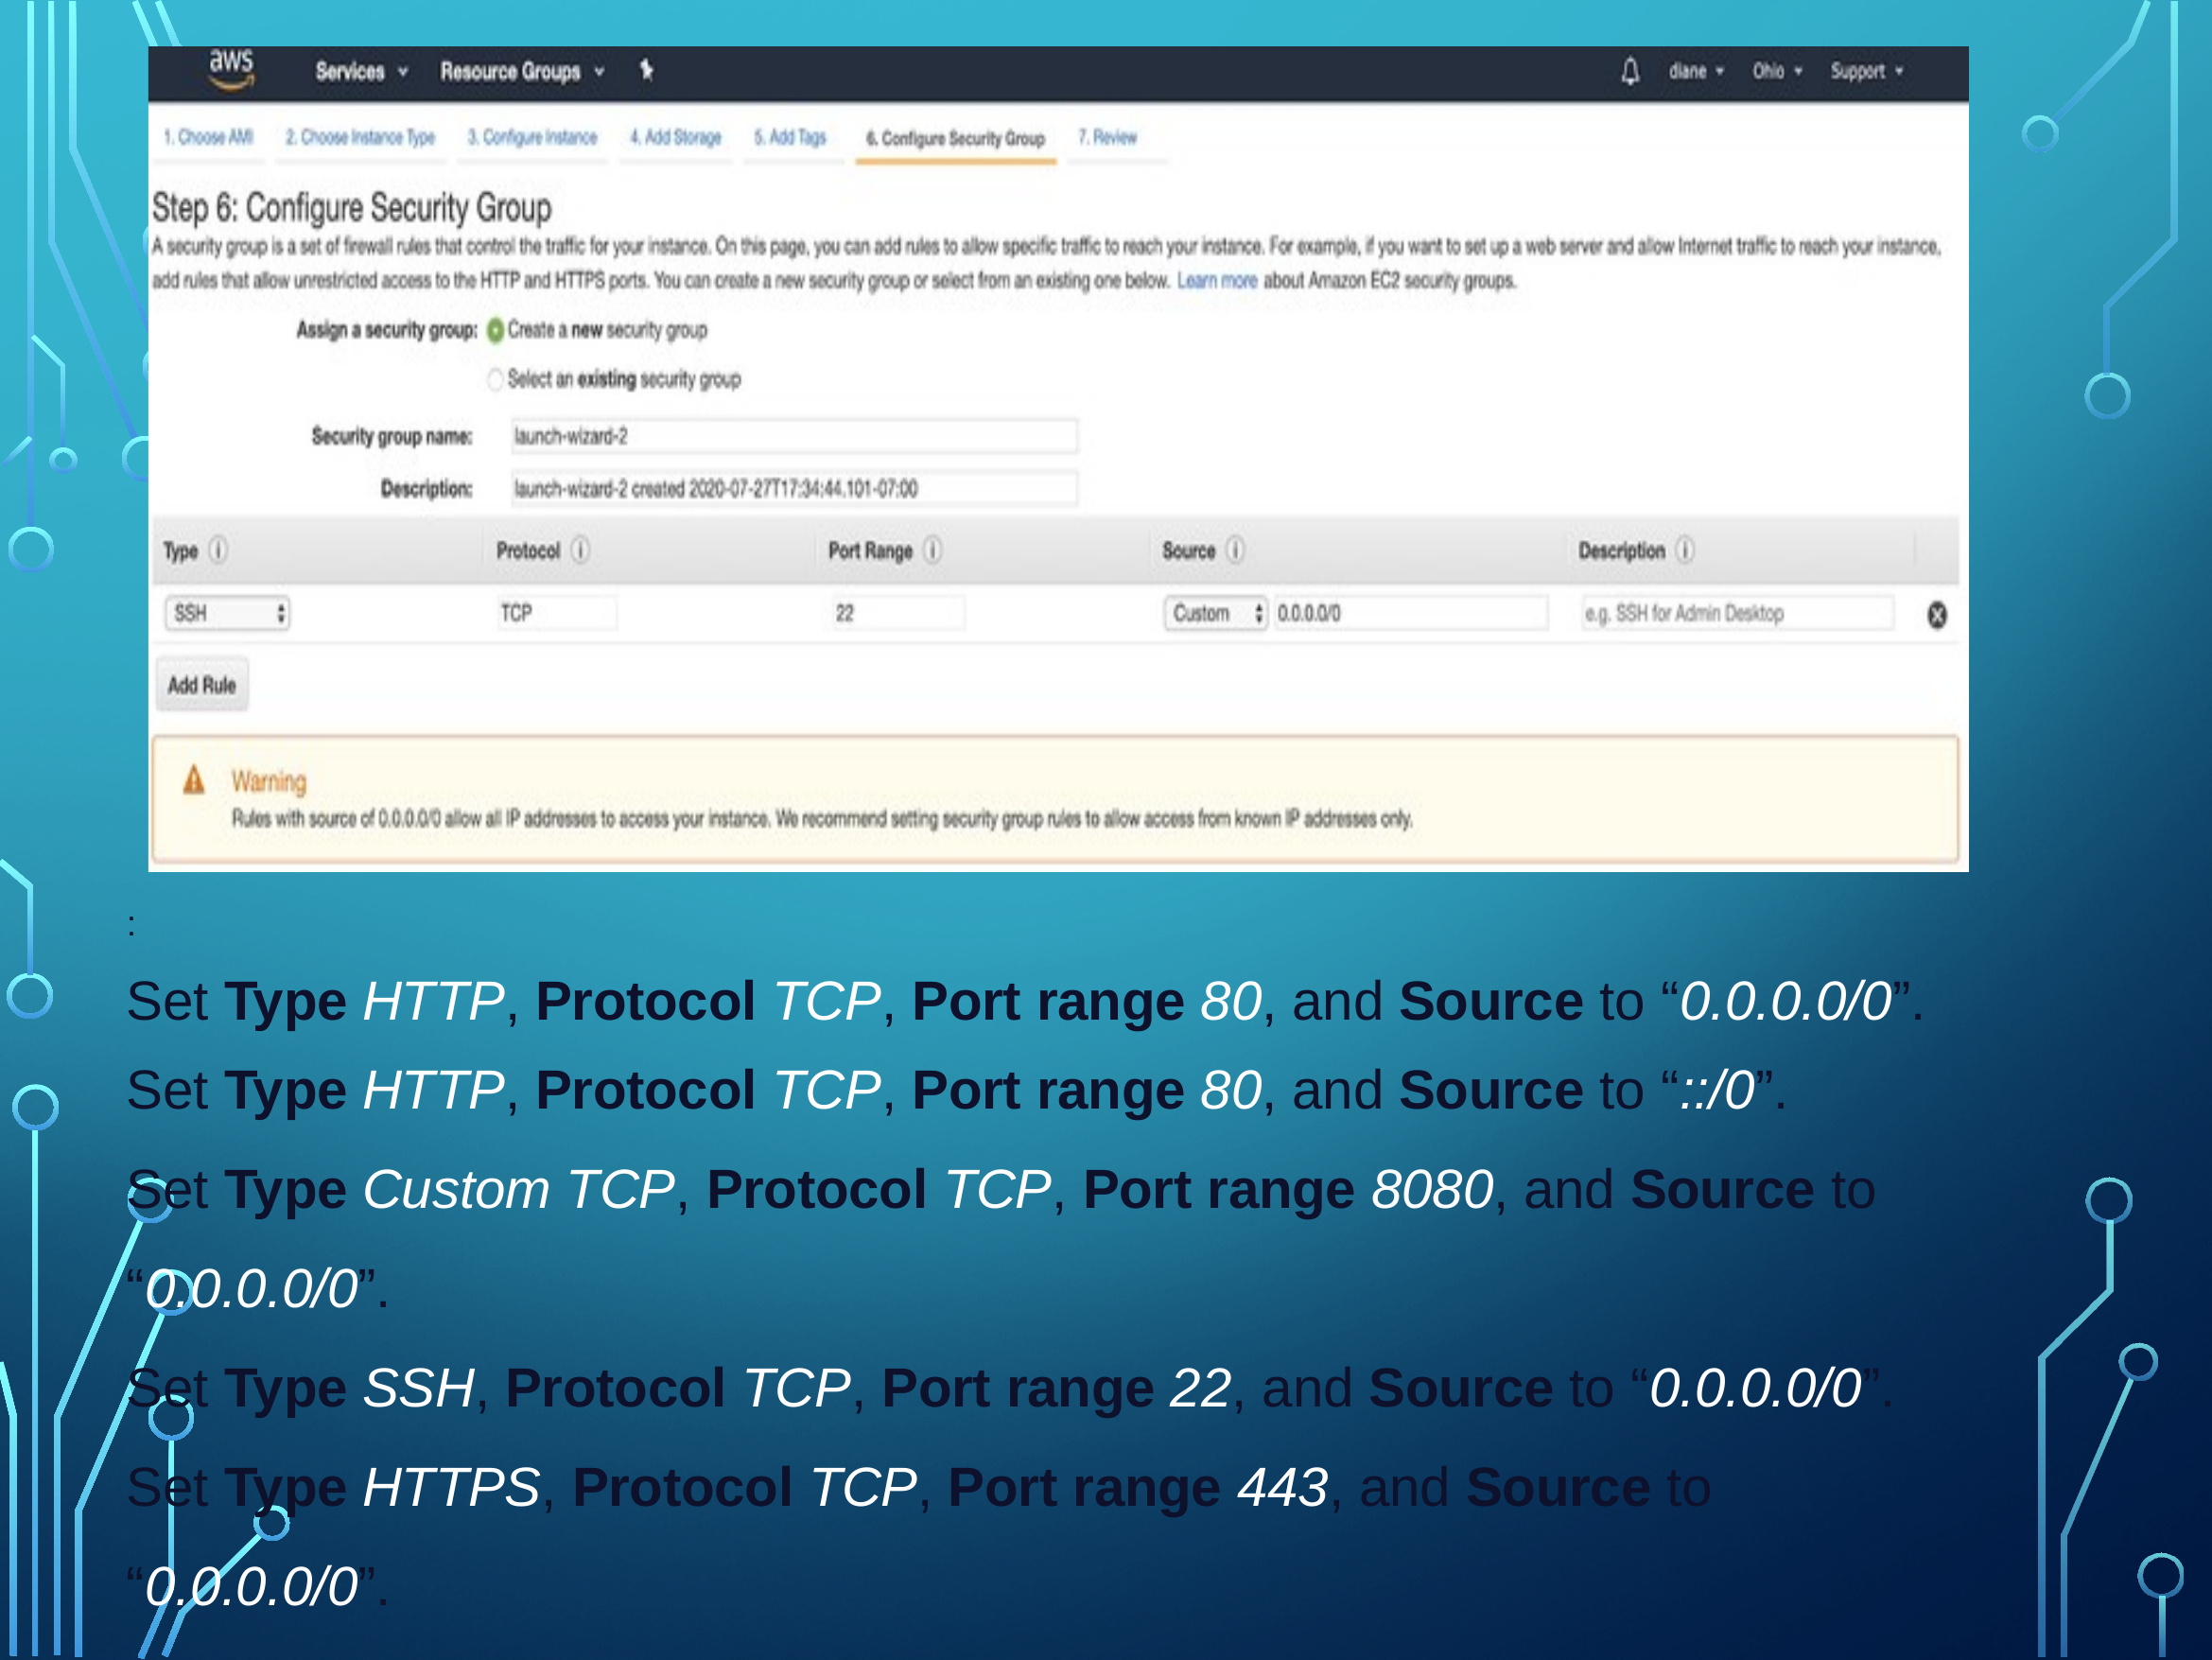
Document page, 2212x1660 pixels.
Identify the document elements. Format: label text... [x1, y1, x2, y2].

text_box : Set Type HTTP, Protocol TCP, Port range 80, and Source to “0.0.0.0/0”. Set Type HTTP, Protocol TCP, Port range 80, and Source to “::/0”. Set Type Custom TCP, Protocol TCP, Port range 8080, and Source to “0.0.0.0/0”. Set Type SSH, Protocol TCP, Port range 22, and Source to “0.0.0.0/0”. Set Type HTTPS, Protocol TCP, Port range 443, and Source to “0.0.0.0/0”. [124, 907, 2087, 1616]
text_box [148, 46, 1969, 872]
